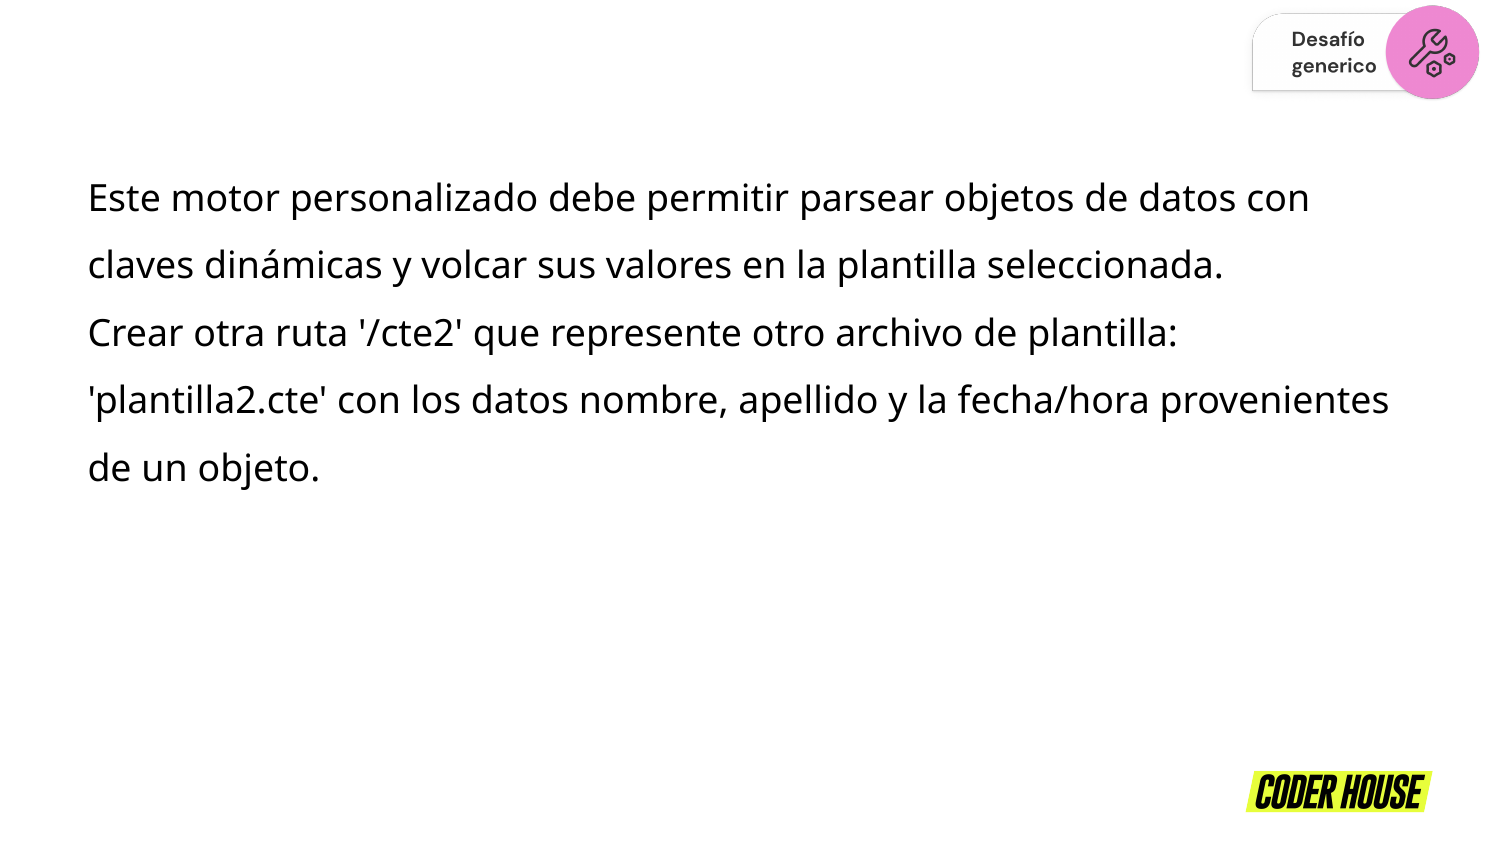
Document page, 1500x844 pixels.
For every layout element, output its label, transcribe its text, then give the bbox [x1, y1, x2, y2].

picture [1241, 764, 1437, 819]
picture [1231, 0, 1500, 106]
text_box Este motor personalizado debe permitir parsear objetos de datos con claves dinámicas y volcar sus valores en la plantilla seleccionada. Crear otra ruta '/cte2' que represente otro archivo de plantilla: 'plantilla2.cte' con los datos nombre, apellido y la fecha/hora provenientes de un objeto. [72, 136, 1428, 333]
